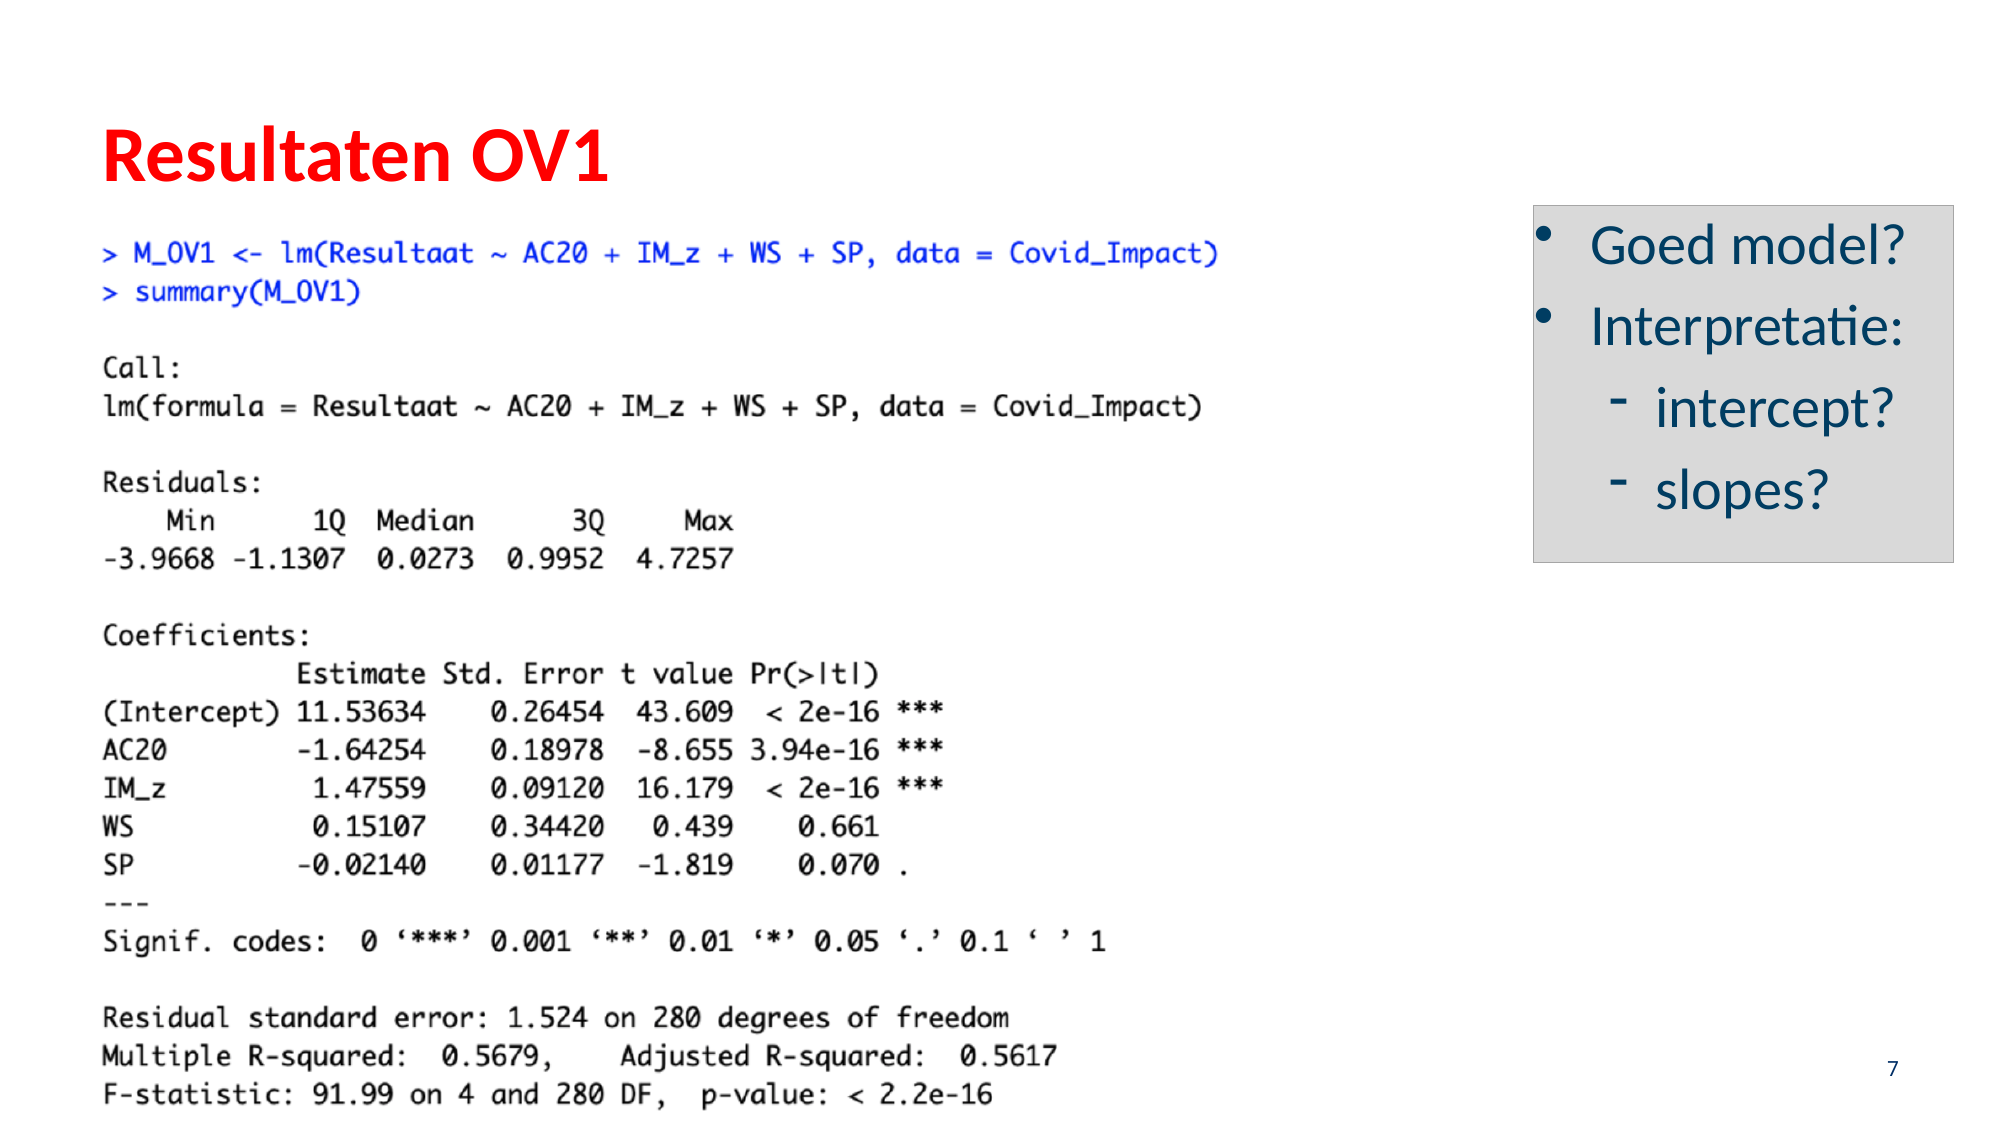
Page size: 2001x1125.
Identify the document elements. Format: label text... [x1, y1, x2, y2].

text_box Goed model? Interpretatie: intercept? slopes? [1533, 205, 1954, 563]
title Resultaten OV1 [102, 101, 1898, 232]
picture [89, 218, 1226, 1118]
slide_number 7 [1463, 1039, 1914, 1100]
